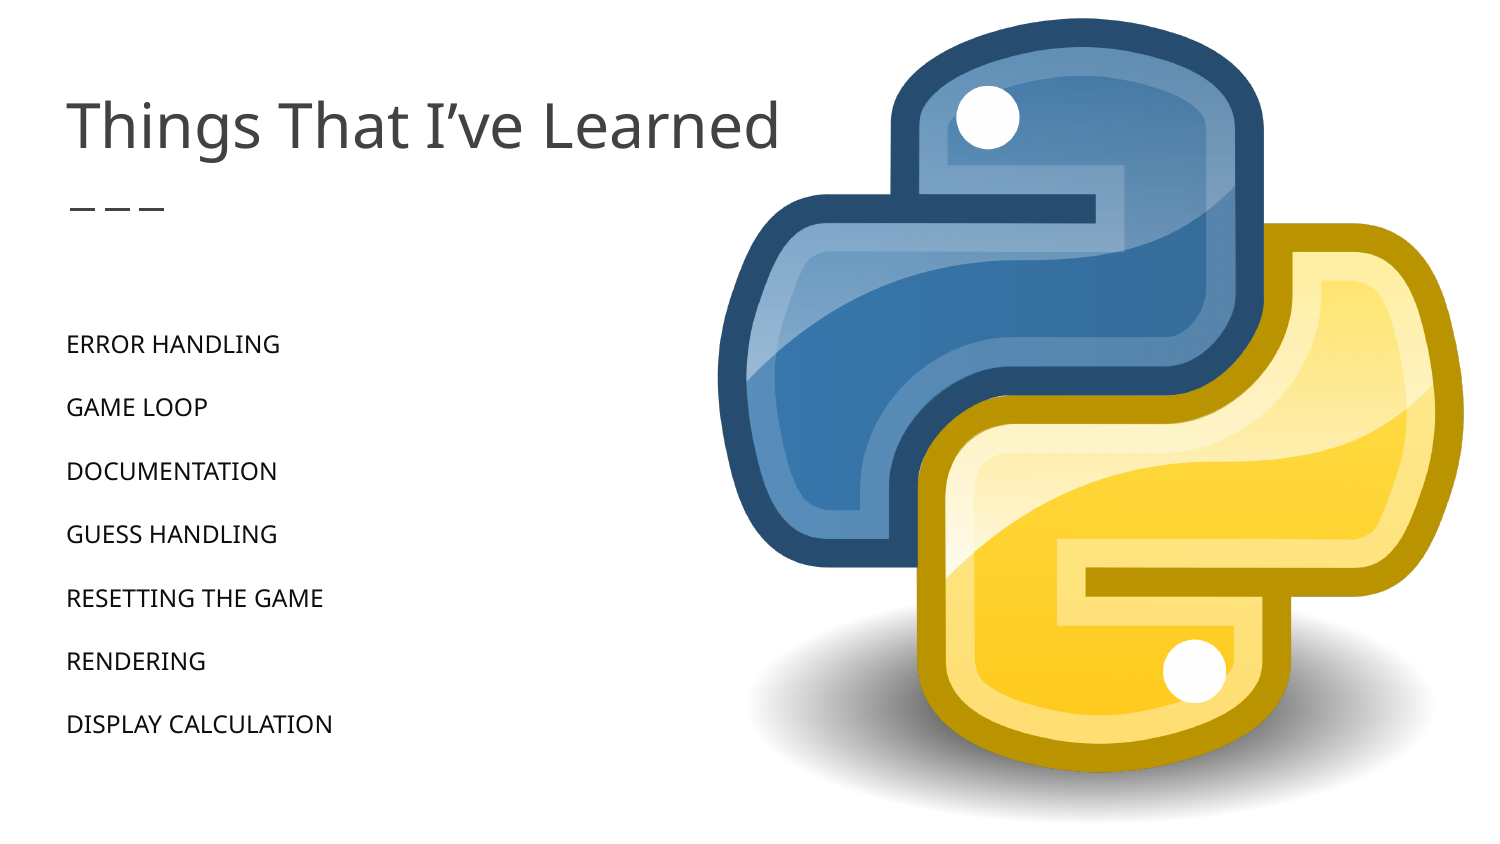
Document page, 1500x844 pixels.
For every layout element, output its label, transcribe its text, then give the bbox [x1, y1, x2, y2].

title Things That I’ve Learned [51, 61, 663, 182]
list ERROR HANDLING GAME LOOP DOCUMENTATION GUESS HANDLING RESETTING THE GAME RENDERING DISPLAY CALCULATION [51, 248, 663, 757]
picture [668, 0, 1500, 844]
